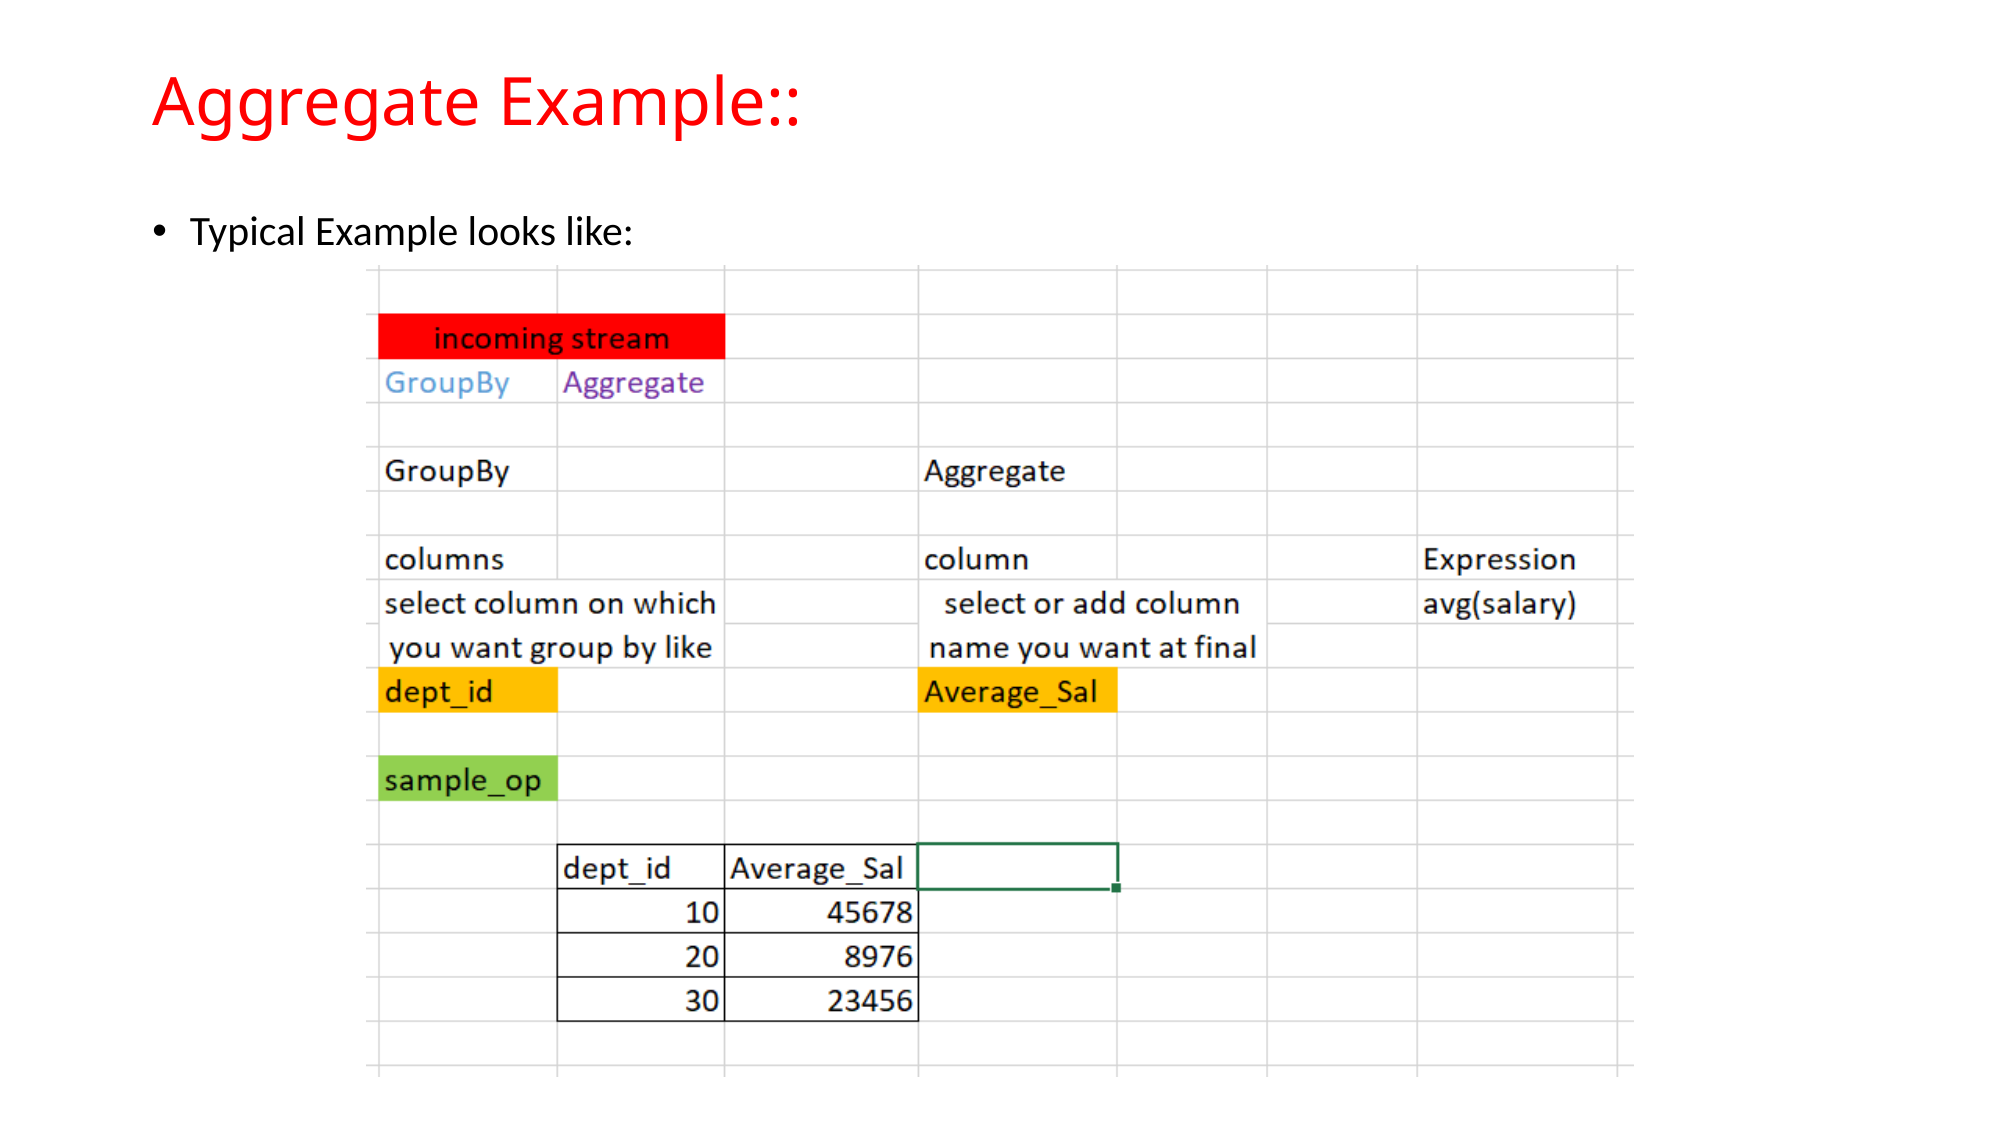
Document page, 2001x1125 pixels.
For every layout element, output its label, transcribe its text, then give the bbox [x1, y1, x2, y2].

picture [366, 265, 1634, 1077]
title Aggregate Example:: [137, 59, 1863, 149]
list Typical Example looks like: [137, 202, 1863, 1014]
